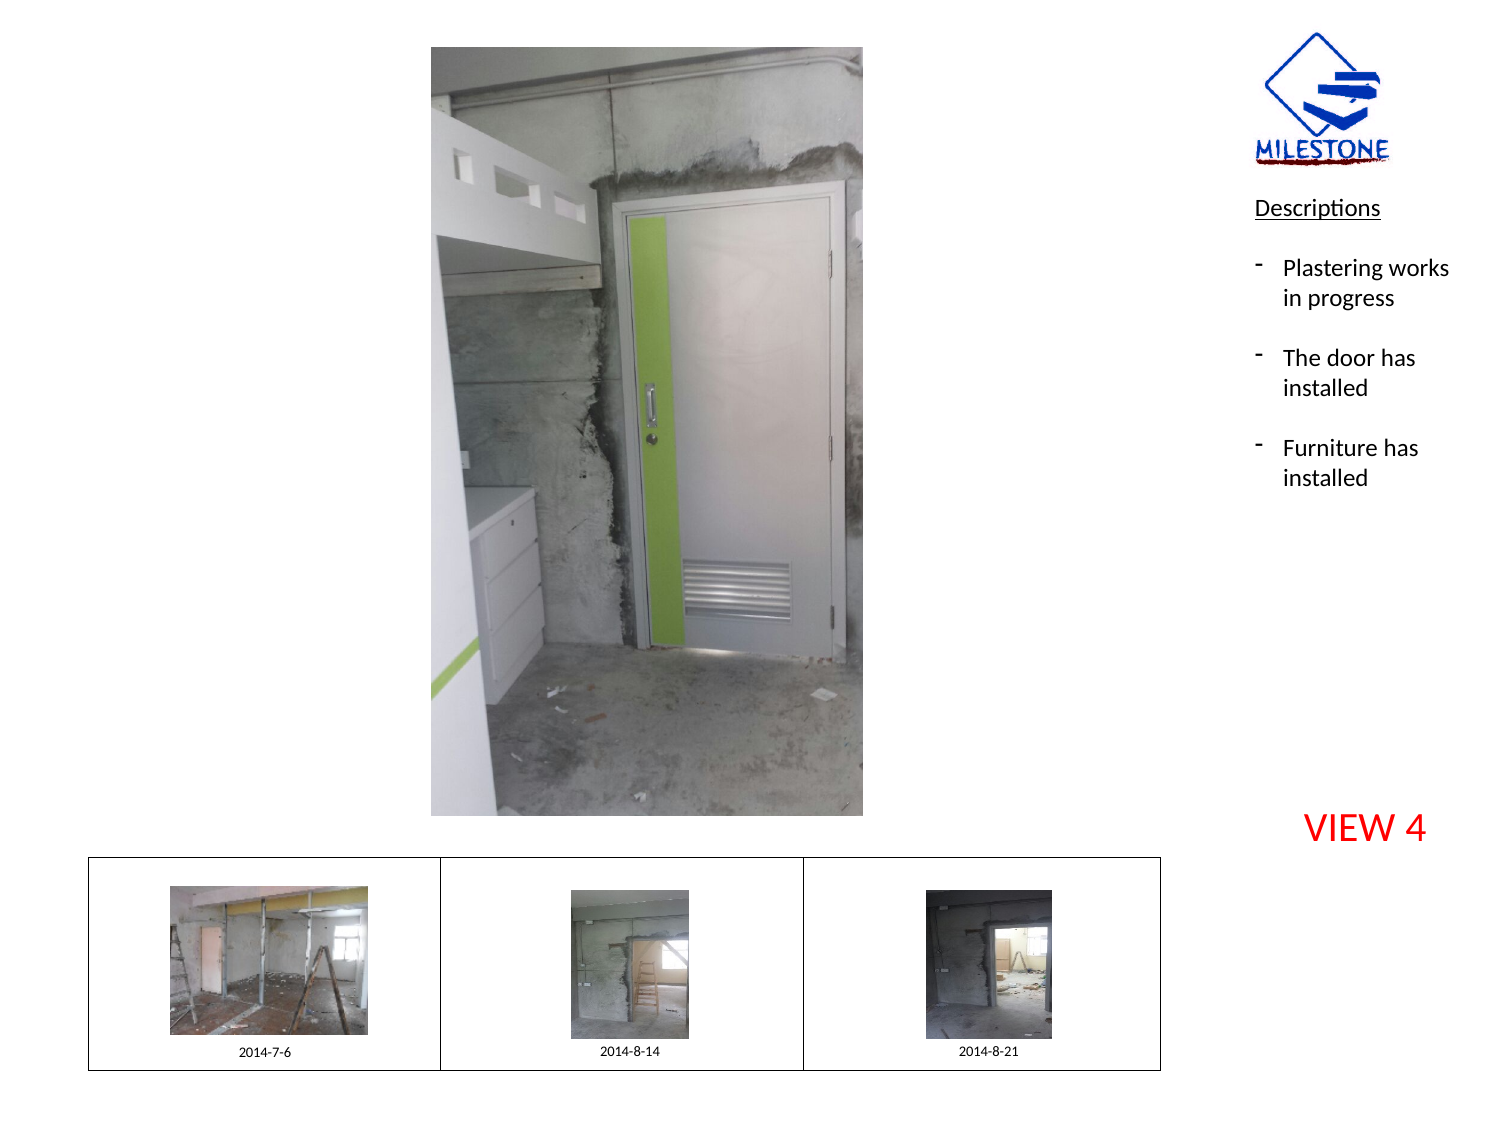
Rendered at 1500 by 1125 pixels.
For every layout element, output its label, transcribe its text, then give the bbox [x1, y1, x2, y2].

text_box 2014-7-6 [224, 1043, 307, 1068]
table_header [441, 858, 803, 1070]
table_header [89, 858, 440, 1070]
text_box 2014-8-14 [585, 1047, 675, 1067]
text_box 2014-8-21 [944, 1047, 1034, 1067]
text_box Descriptions Plastering works in progress The door has installed Furniture has installed [1240, 184, 1481, 529]
picture [1222, 15, 1419, 186]
picture [170, 886, 368, 1035]
text_box VIEW 4 [1289, 792, 1481, 846]
picture [430, 47, 864, 816]
picture [926, 890, 1052, 1039]
picture [570, 890, 689, 1039]
table_header [804, 858, 1160, 1070]
